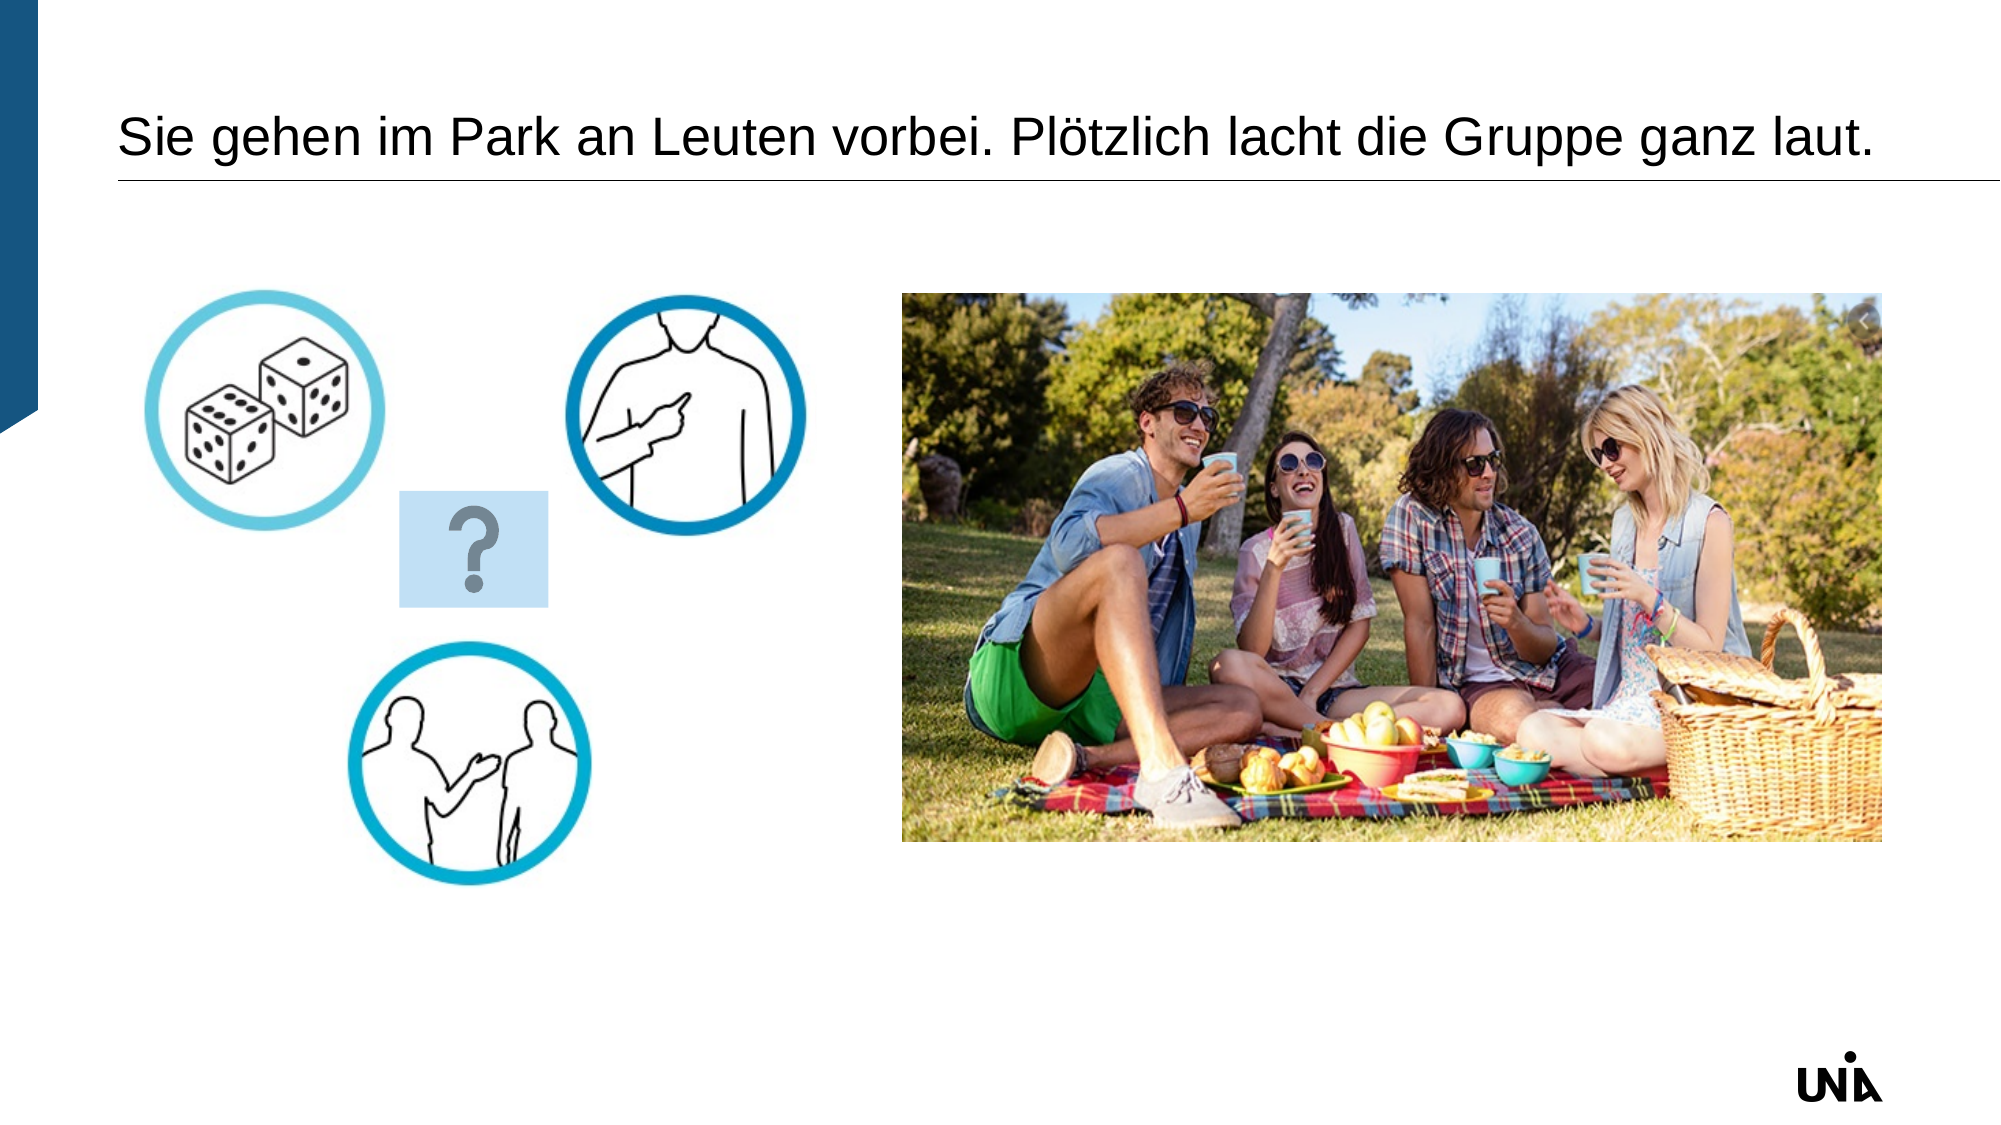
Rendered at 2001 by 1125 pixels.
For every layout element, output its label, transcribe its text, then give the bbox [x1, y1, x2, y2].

picture [342, 635, 603, 905]
picture [139, 284, 396, 550]
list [902, 293, 1882, 842]
title Sie gehen im Park an Leuten vorbei. Plötzlich lacht die Gruppe ganz laut. [117, 0, 1882, 168]
picture [1798, 1051, 1883, 1102]
picture [561, 290, 816, 556]
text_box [139, 293, 817, 883]
